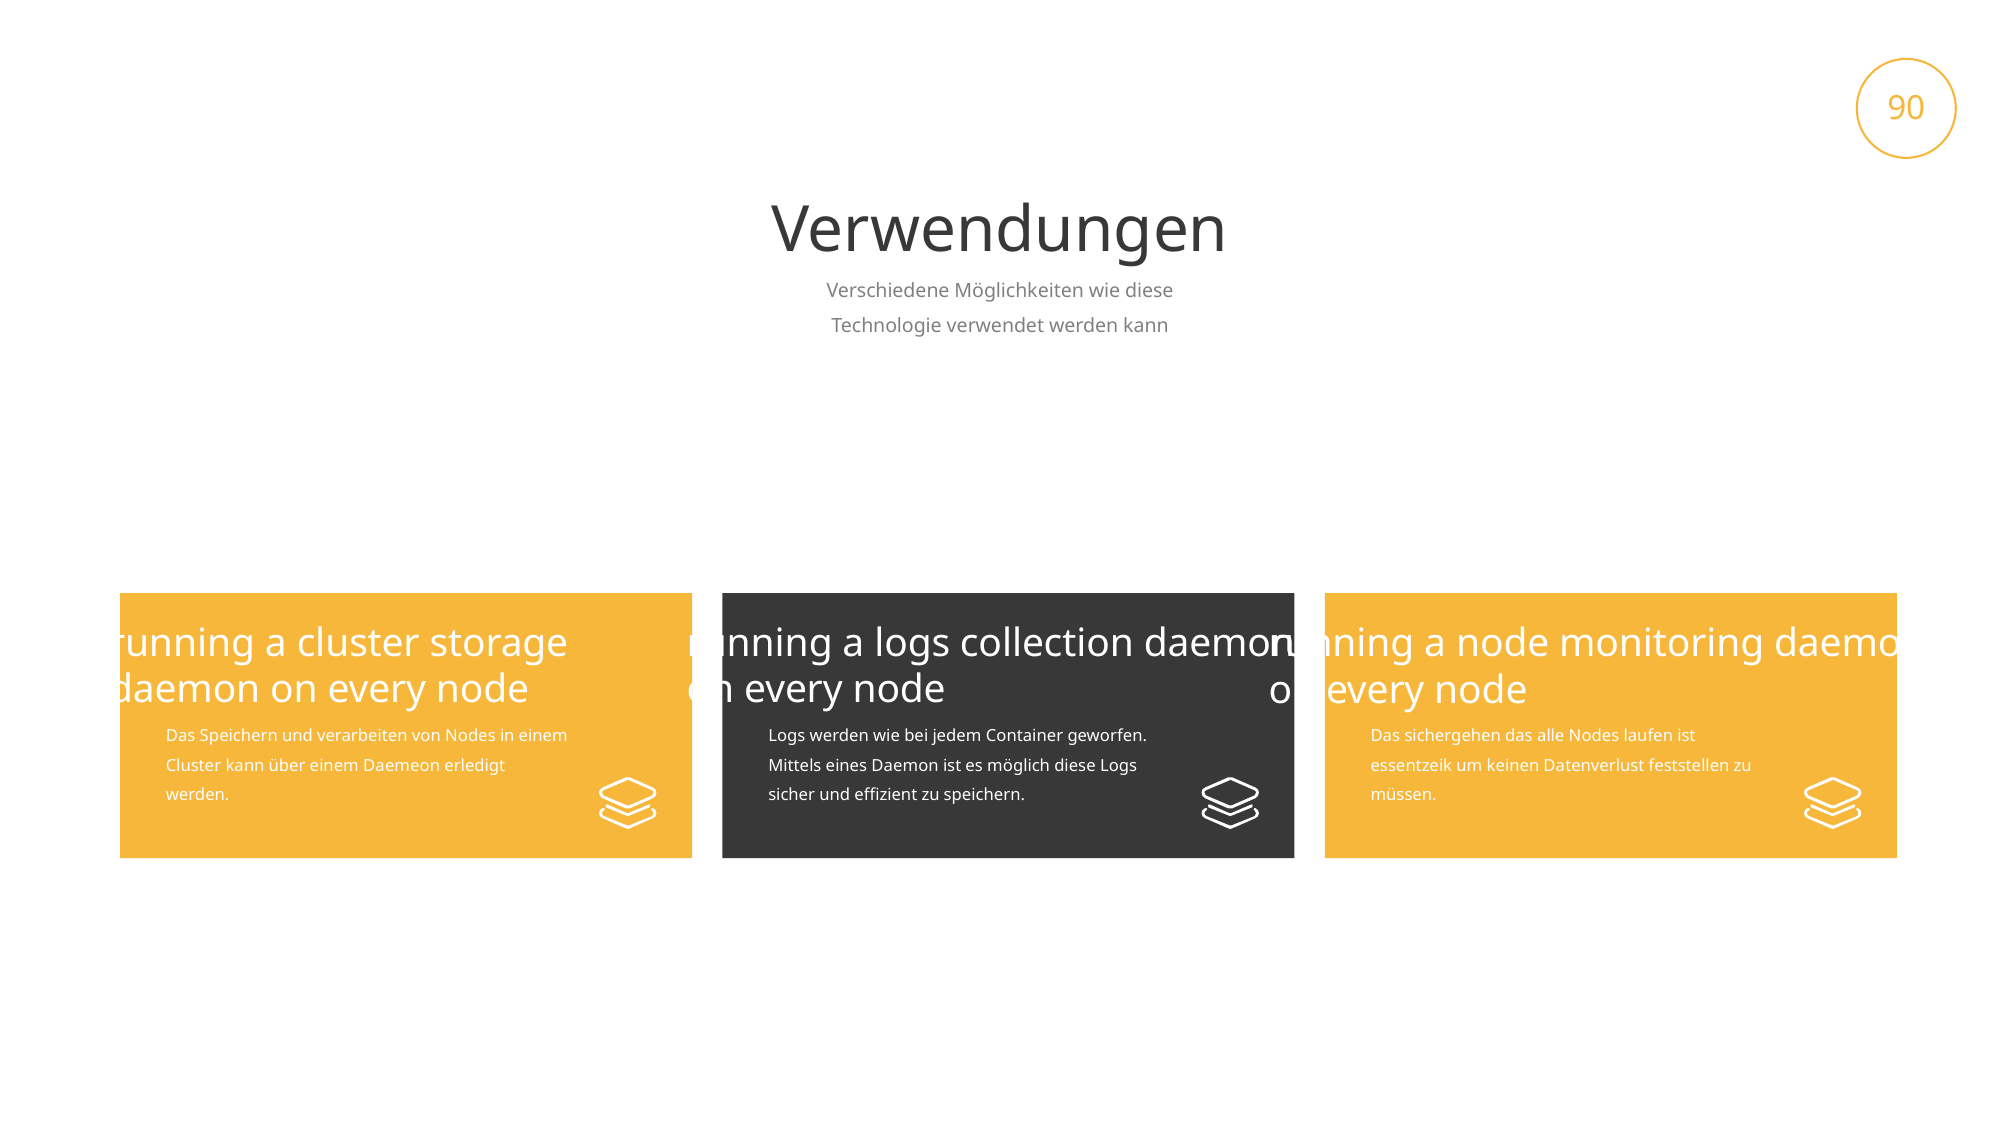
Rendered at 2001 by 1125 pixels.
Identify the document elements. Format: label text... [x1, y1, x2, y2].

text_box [119, 592, 693, 859]
text_box Verschiedene Möglichkeiten wie diese Technologie verwendet werden kann [805, 259, 1195, 345]
text_box Verwendungen [756, 180, 1244, 272]
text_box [1324, 592, 1898, 859]
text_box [1856, 58, 1956, 158]
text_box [722, 592, 1295, 859]
